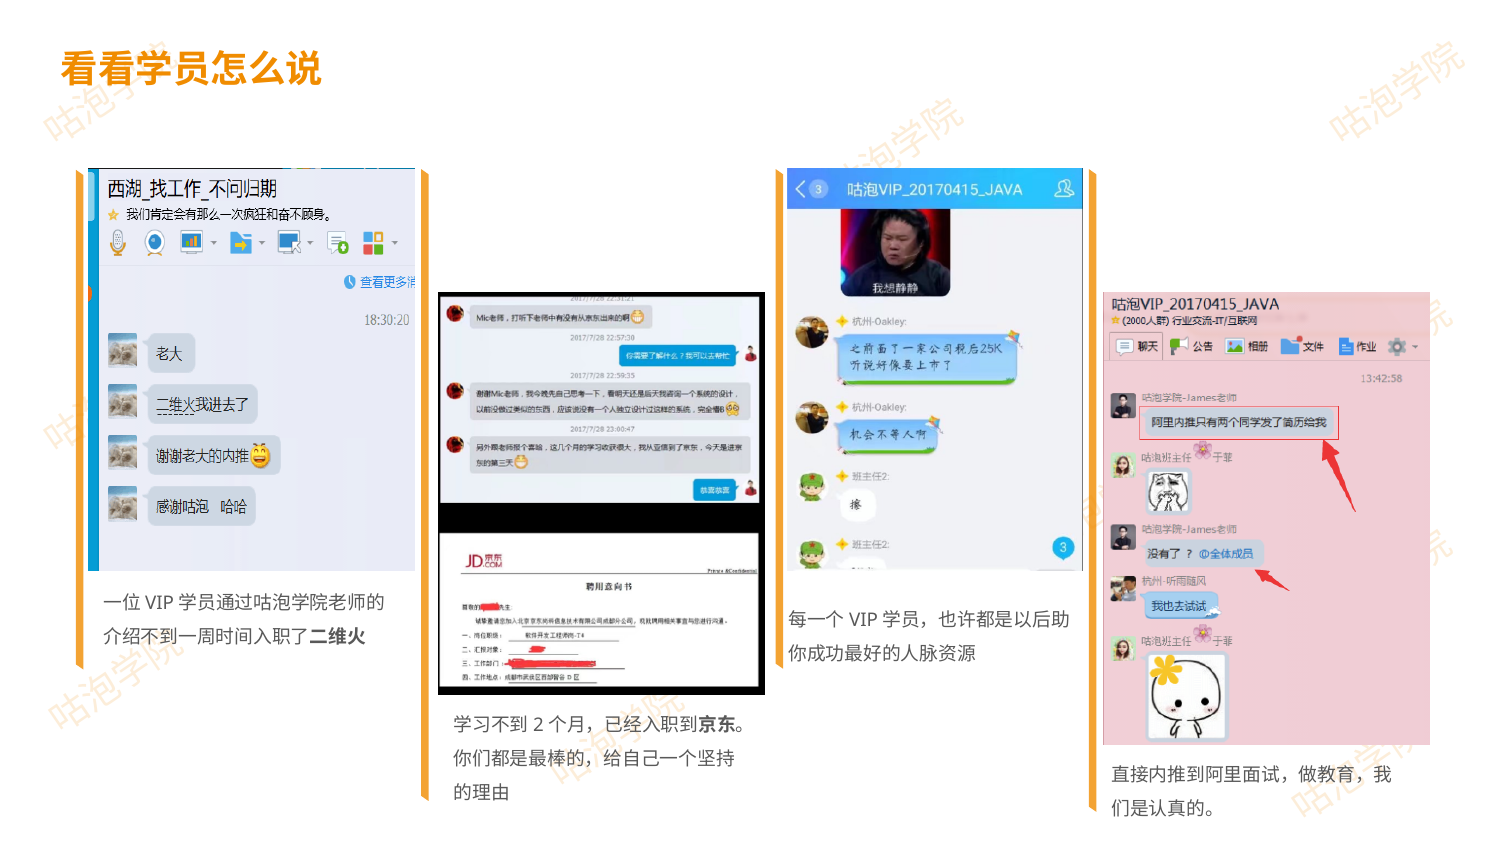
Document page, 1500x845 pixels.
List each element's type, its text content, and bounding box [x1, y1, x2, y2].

text_box [1086, 167, 1099, 814]
text_box [73, 167, 86, 672]
picture [438, 292, 766, 695]
text_box [418, 167, 431, 803]
text_box 直接内推到阿里面试，做教育，我们是认真的。 [1096, 749, 1414, 827]
picture [1103, 292, 1431, 745]
picture [88, 173, 94, 220]
text_box 一位VIP学员通过咕泡学院老师的介绍不到一周时间入职了二维火 [88, 579, 400, 655]
picture [787, 168, 1083, 571]
text_box 每一个VIP学员，也许都是以后助你成功最好的人脉资源 [773, 589, 1086, 672]
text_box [35, 37, 349, 145]
text_box [773, 167, 786, 671]
picture [100, 168, 415, 571]
text_box 学习不到2个月，已经入职到京东。你们都是最棒的，给自己一个坚持的理由 [438, 703, 757, 811]
